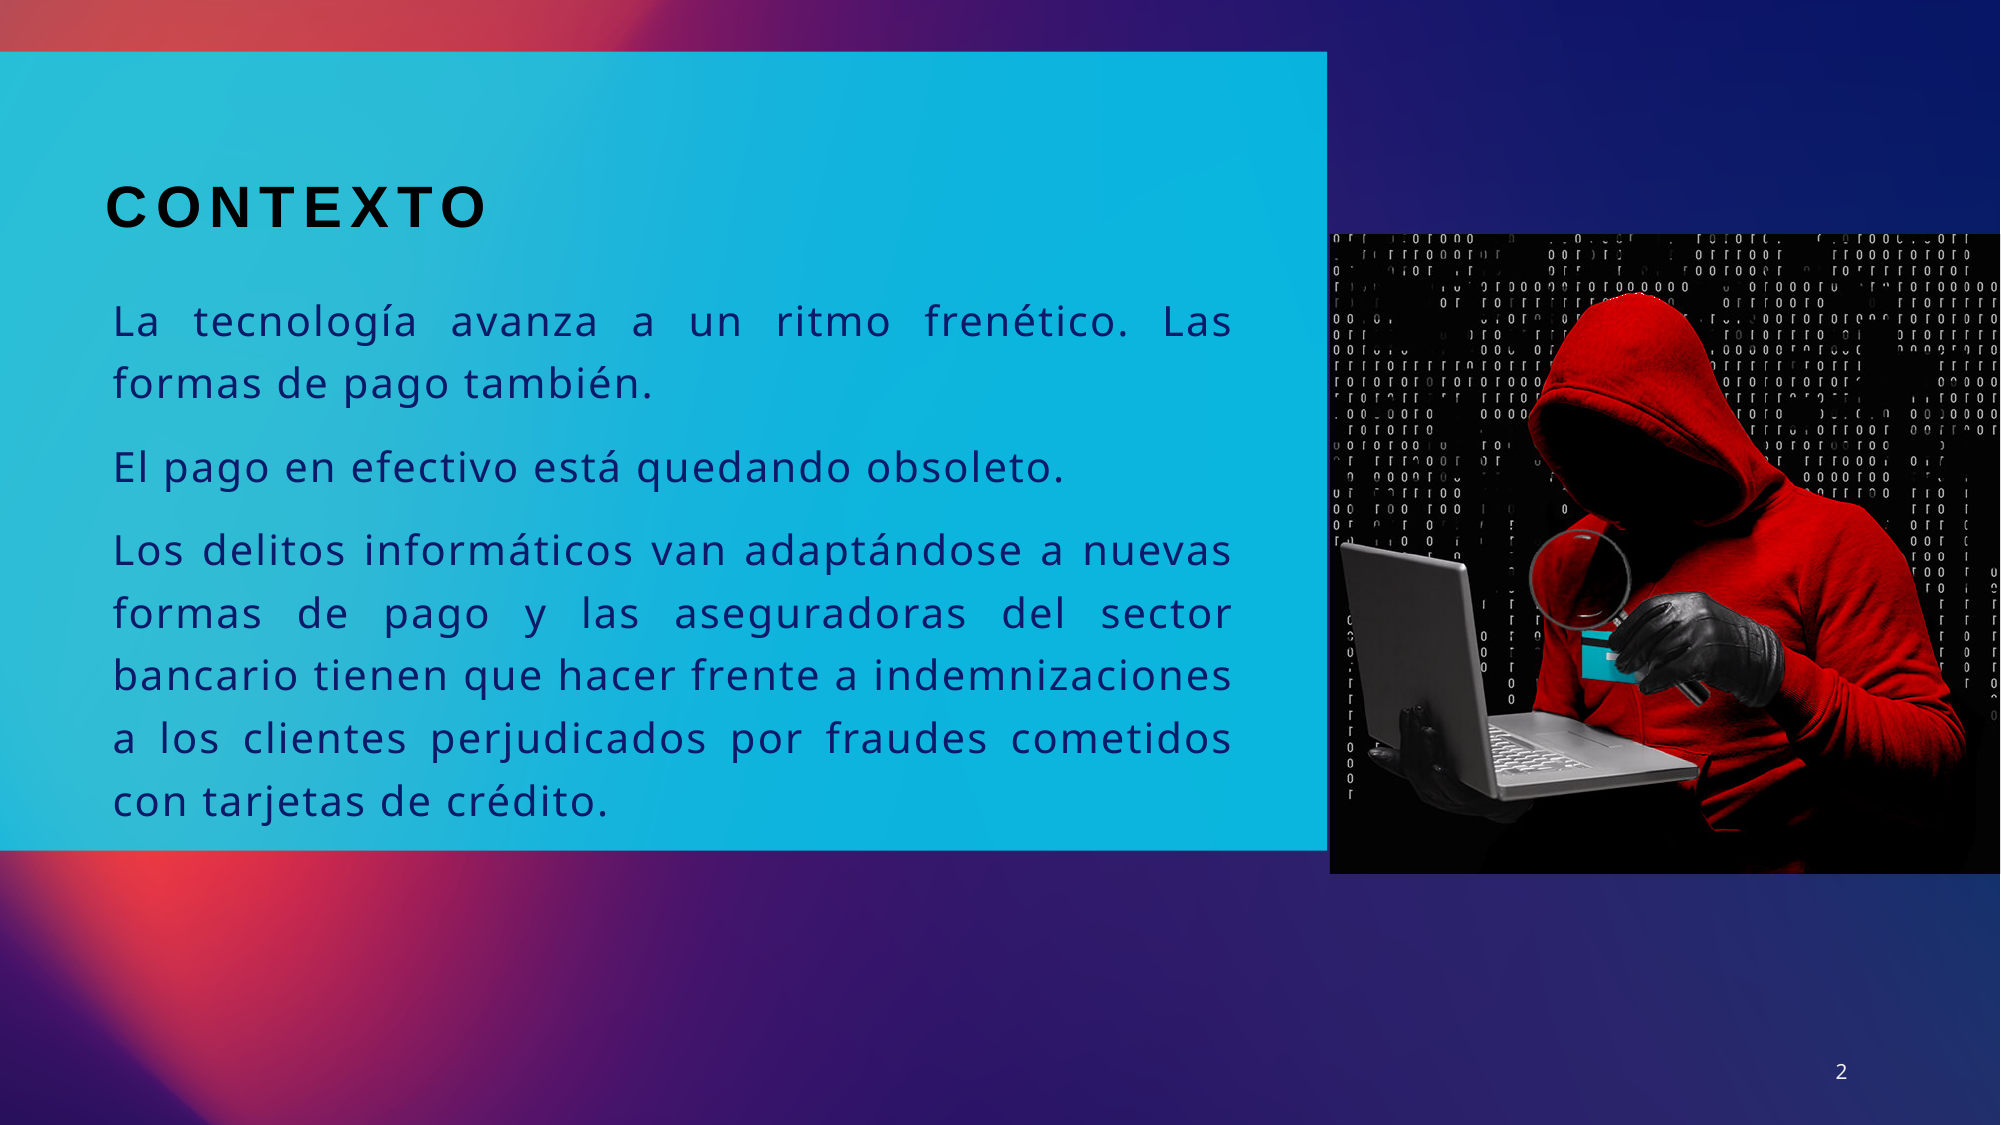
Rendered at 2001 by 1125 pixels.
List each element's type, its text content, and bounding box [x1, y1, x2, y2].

list La tecnología avanza a un ritmo frenético. Las formas de pago también. El pago en efectivo está quedando obsoleto. Los delitos informáticos van adaptándose a nuevas formas de pago y las aseguradoras del sector bancario tienen que hacer frente a indemnizaciones a los clientes perjudicados por fraudes cometidos con tarjetas de crédito. [97, 274, 1250, 834]
title Contexto [0, 51, 1328, 851]
slide_number 2 [1412, 1042, 1863, 1103]
picture [0, 0, 2001, 1125]
